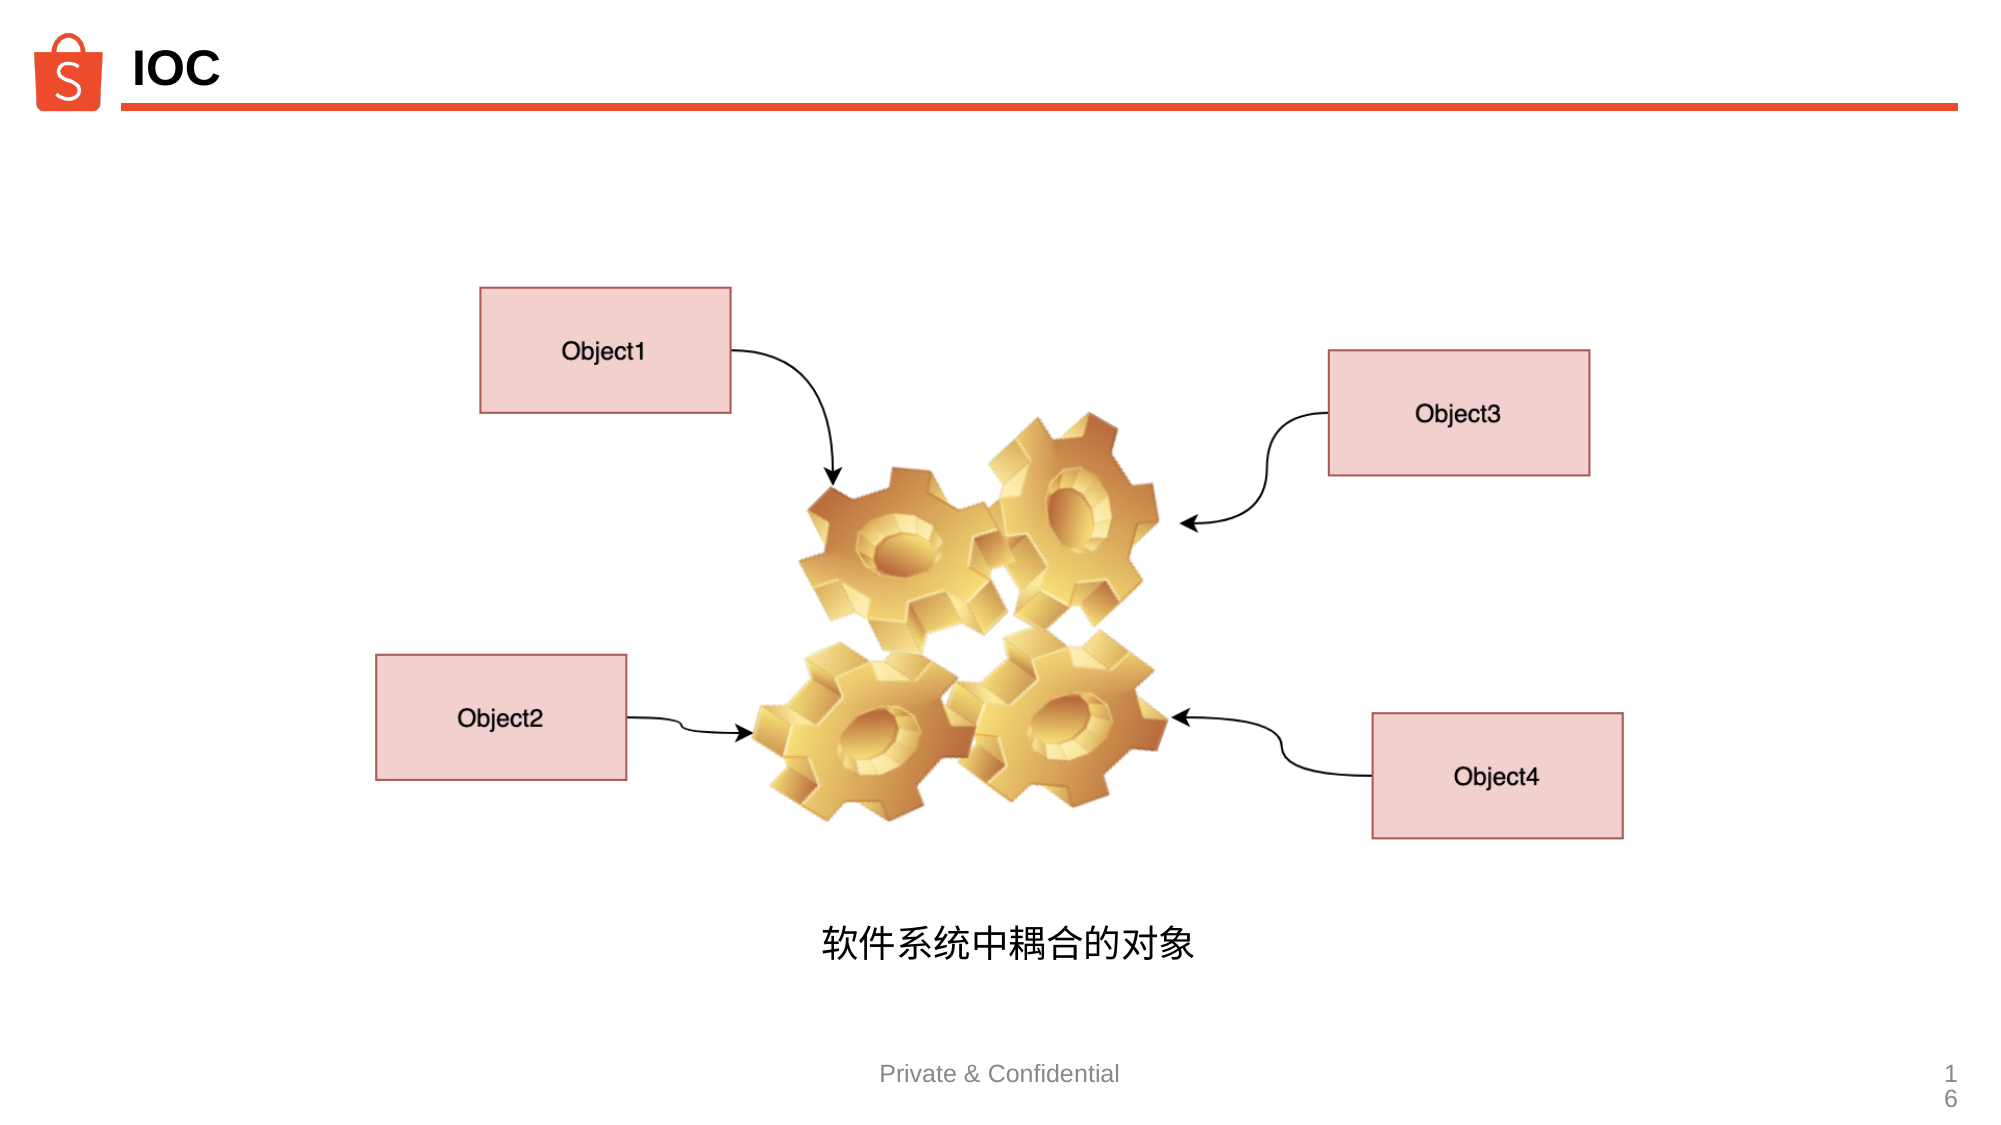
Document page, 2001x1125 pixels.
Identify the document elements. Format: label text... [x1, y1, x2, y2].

title IOC [120, 12, 1884, 108]
text_box Private & Confidential [669, 1050, 1330, 1096]
slide_number ‹#› [1936, 738, 1968, 1125]
picture [34, 33, 108, 115]
text_box 软件系统中耦合的对象 [813, 936, 1231, 973]
picture [248, 197, 1752, 928]
